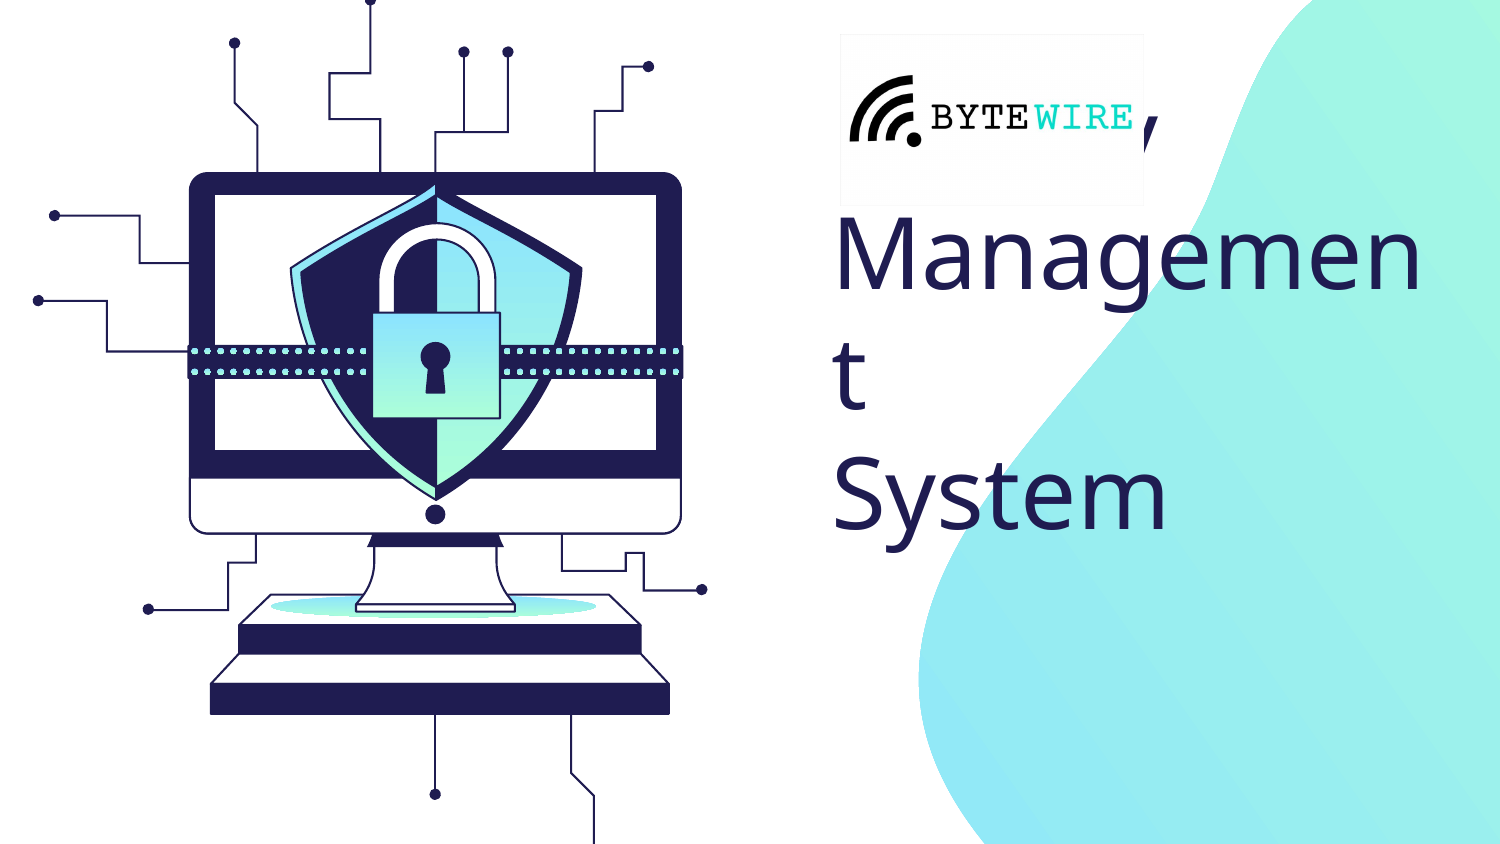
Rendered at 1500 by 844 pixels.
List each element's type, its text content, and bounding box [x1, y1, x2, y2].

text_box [31, 0, 708, 844]
title Library Management System [816, 86, 1475, 565]
picture [840, 34, 1144, 206]
text_box [918, 0, 1500, 844]
